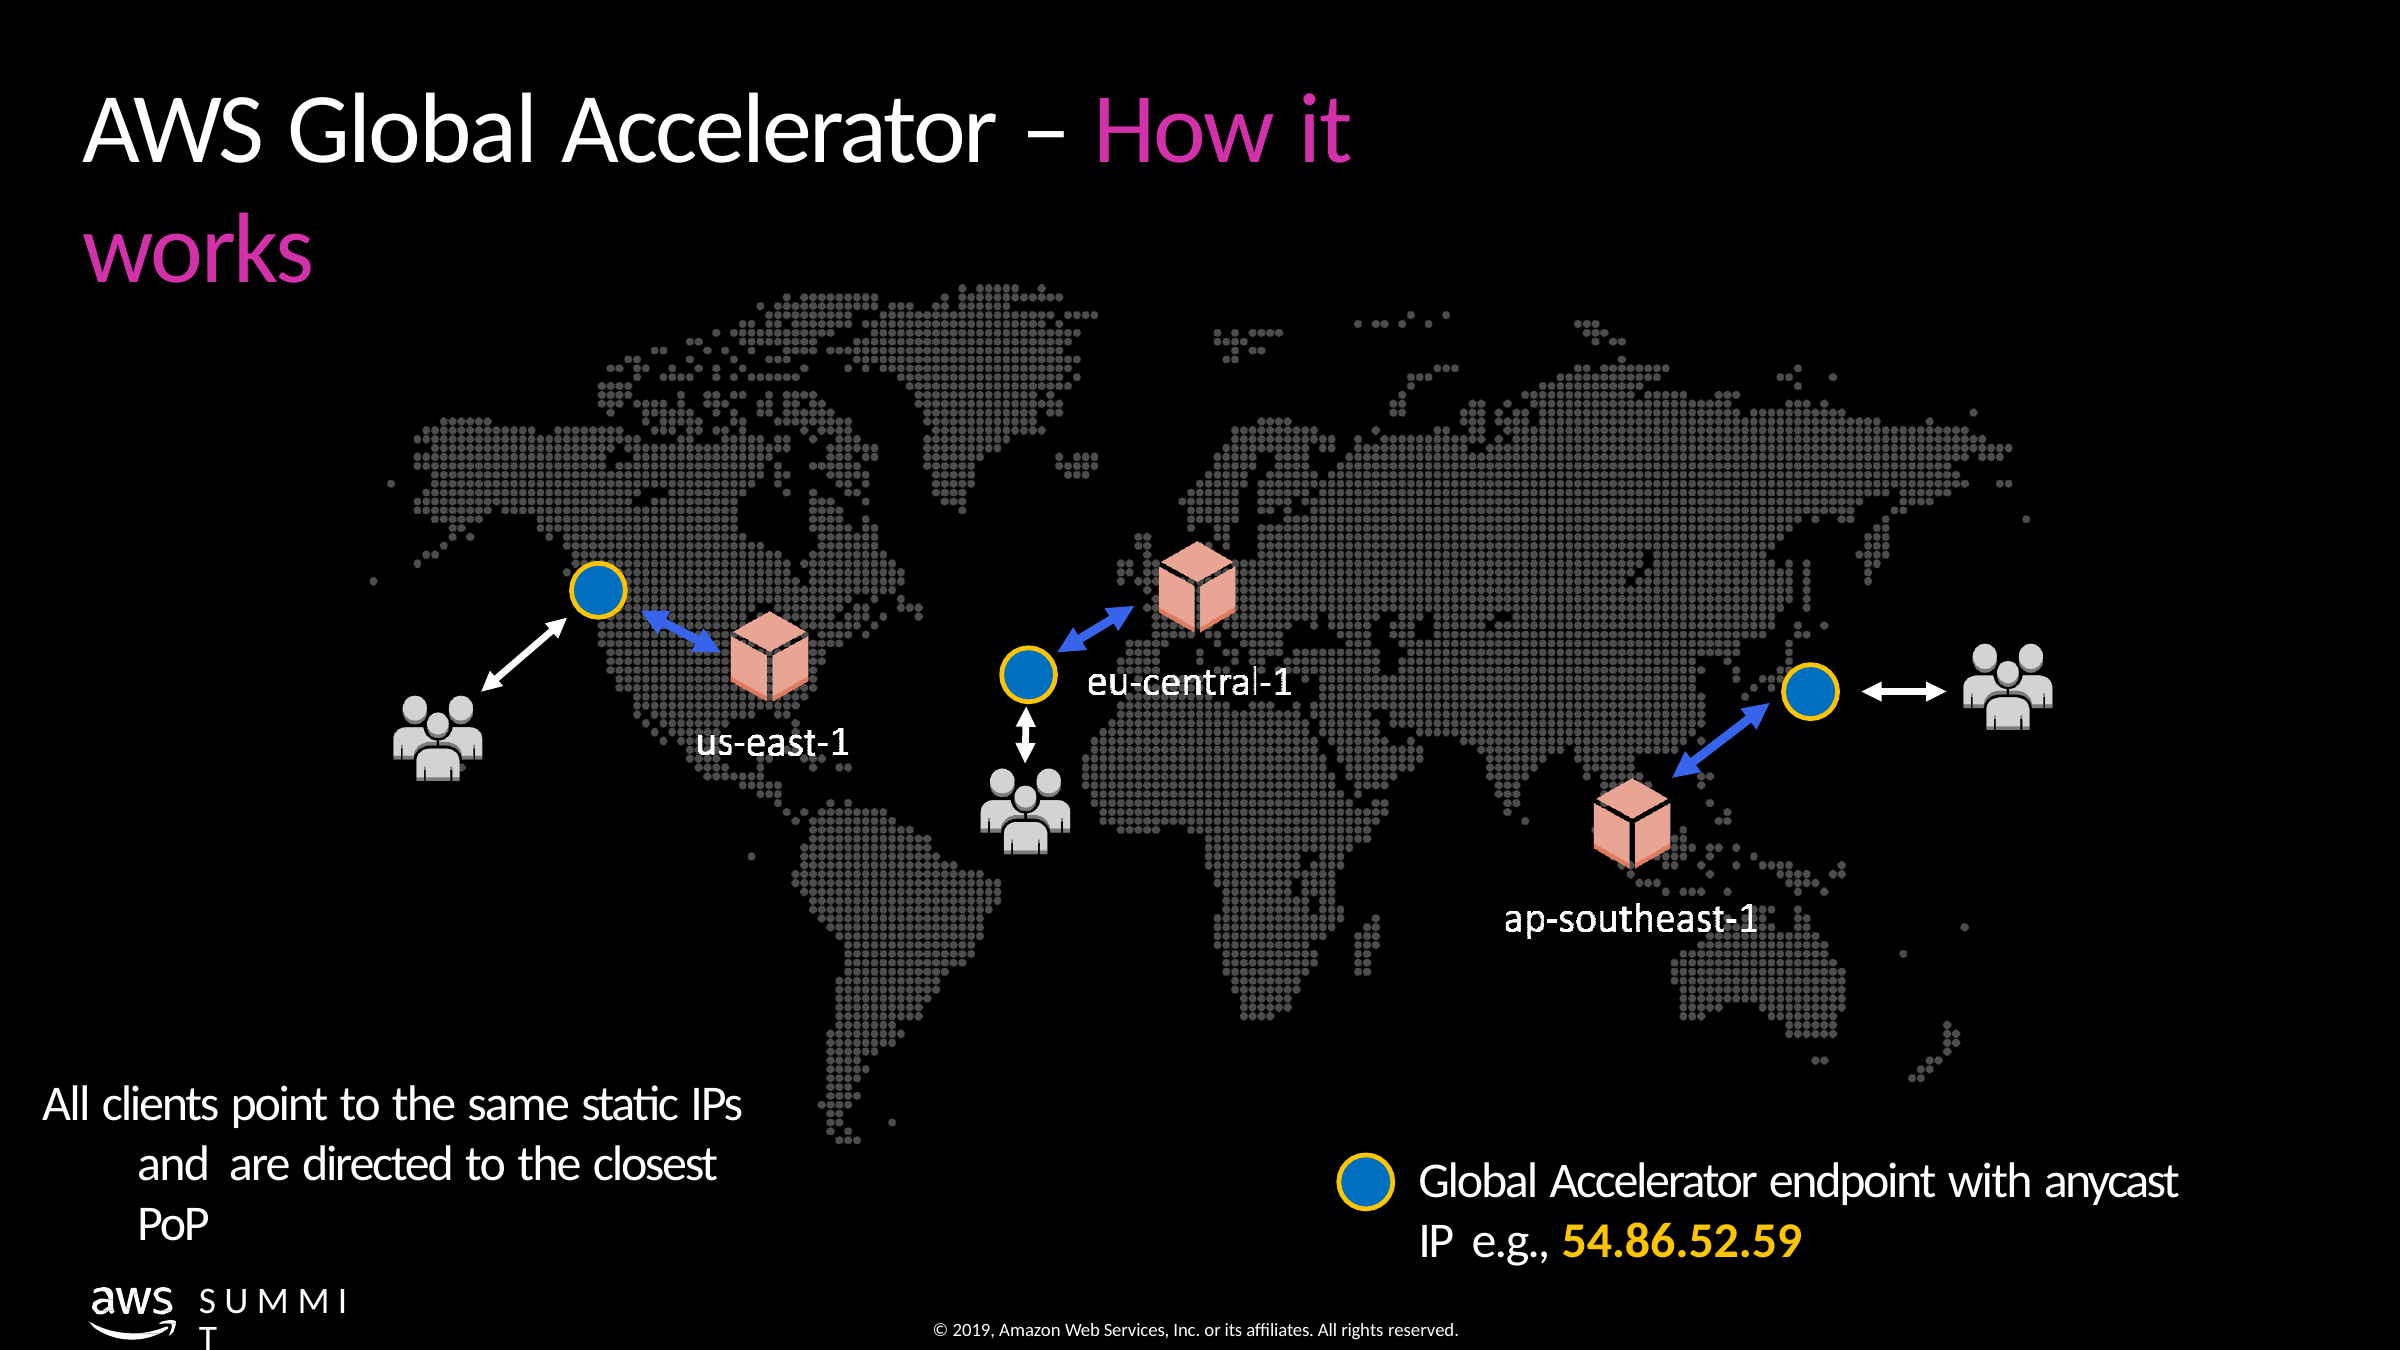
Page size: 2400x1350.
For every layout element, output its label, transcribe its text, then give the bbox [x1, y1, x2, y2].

text_box Global Accelerator endpoint with anycast IP e.g., 54.86.52.59 [1416, 1145, 2197, 1268]
slide_number S U M M I T [196, 1283, 366, 1350]
title AWS Global Accelerator – How it works [80, 60, 1581, 303]
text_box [1336, 1152, 1396, 1212]
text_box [369, 284, 2054, 1145]
footer © 2019, Amazon Web Services, Inc. or its affiliates. All rights reserved. [930, 1319, 1470, 1350]
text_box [568, 560, 1841, 722]
text_box All clients point to the same static IPs and are directed to the closest PoP [40, 1068, 776, 1251]
